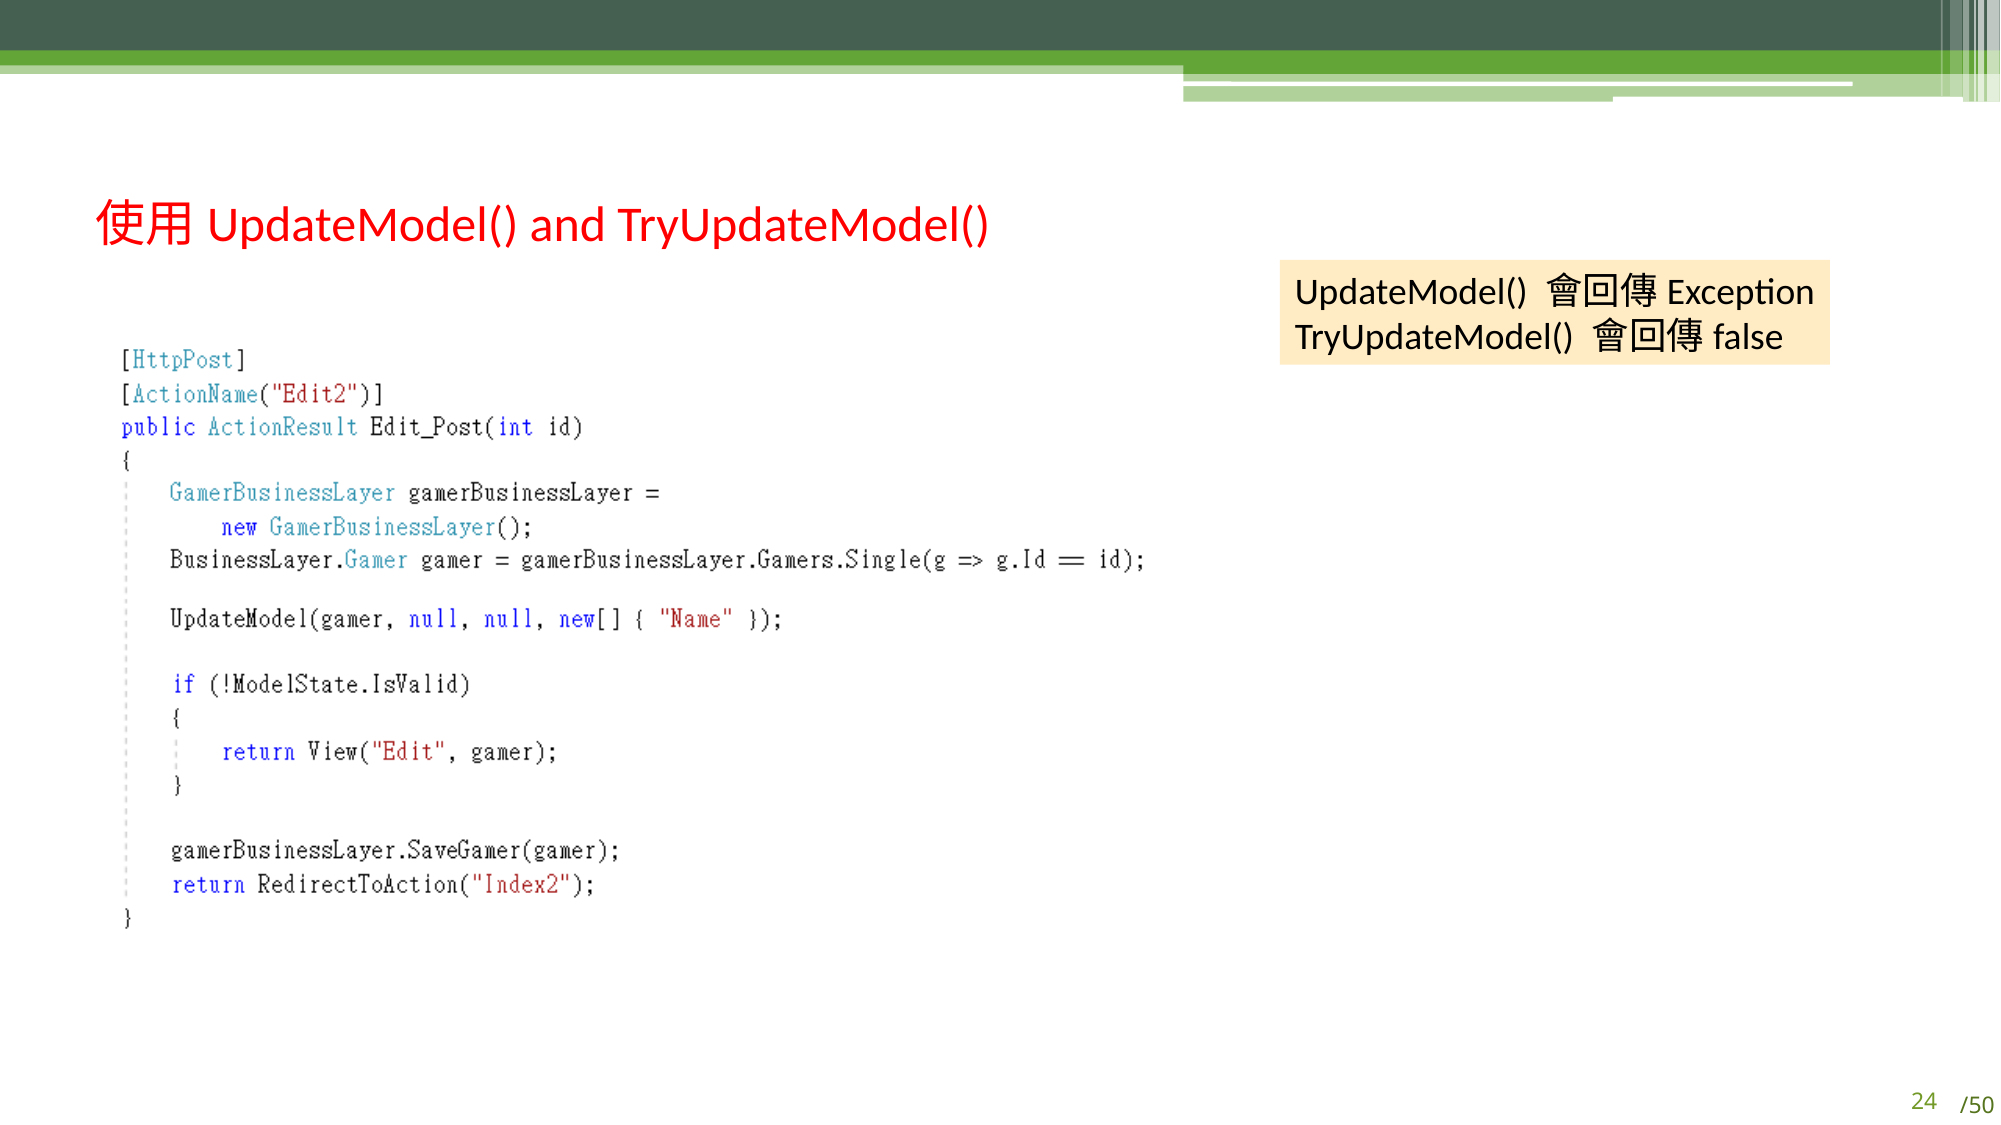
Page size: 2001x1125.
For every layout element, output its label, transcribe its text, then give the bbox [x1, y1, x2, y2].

text_box UpdateModel() 會回傳Exception TryUpdateModel() 會回傳false [1279, 259, 1830, 365]
footer /50 [1953, 1083, 2000, 1124]
slide_number 23 [1785, 1065, 1953, 1125]
picture [82, 349, 1264, 943]
text_box 使用UpdateModel() and TryUpdateModel() [80, 184, 1006, 259]
